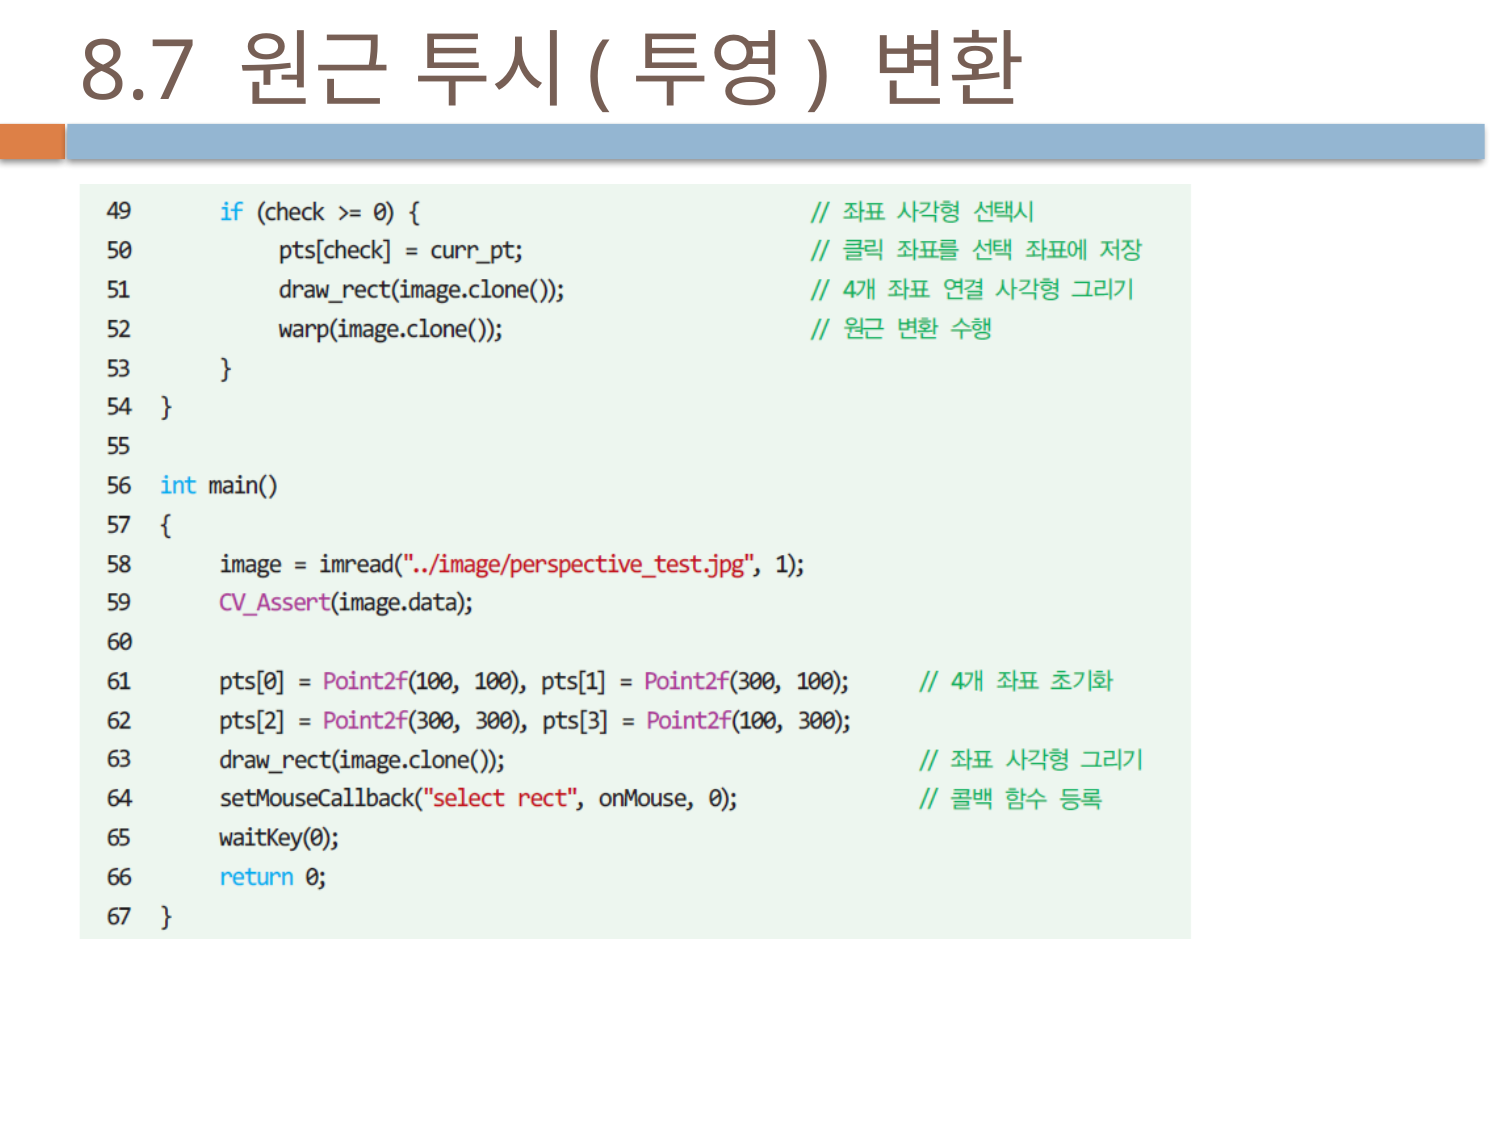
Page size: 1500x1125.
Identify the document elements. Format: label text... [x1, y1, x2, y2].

picture [76, 184, 1199, 939]
title 8.7 원근 투시(투영) 변환 [64, 7, 1471, 126]
